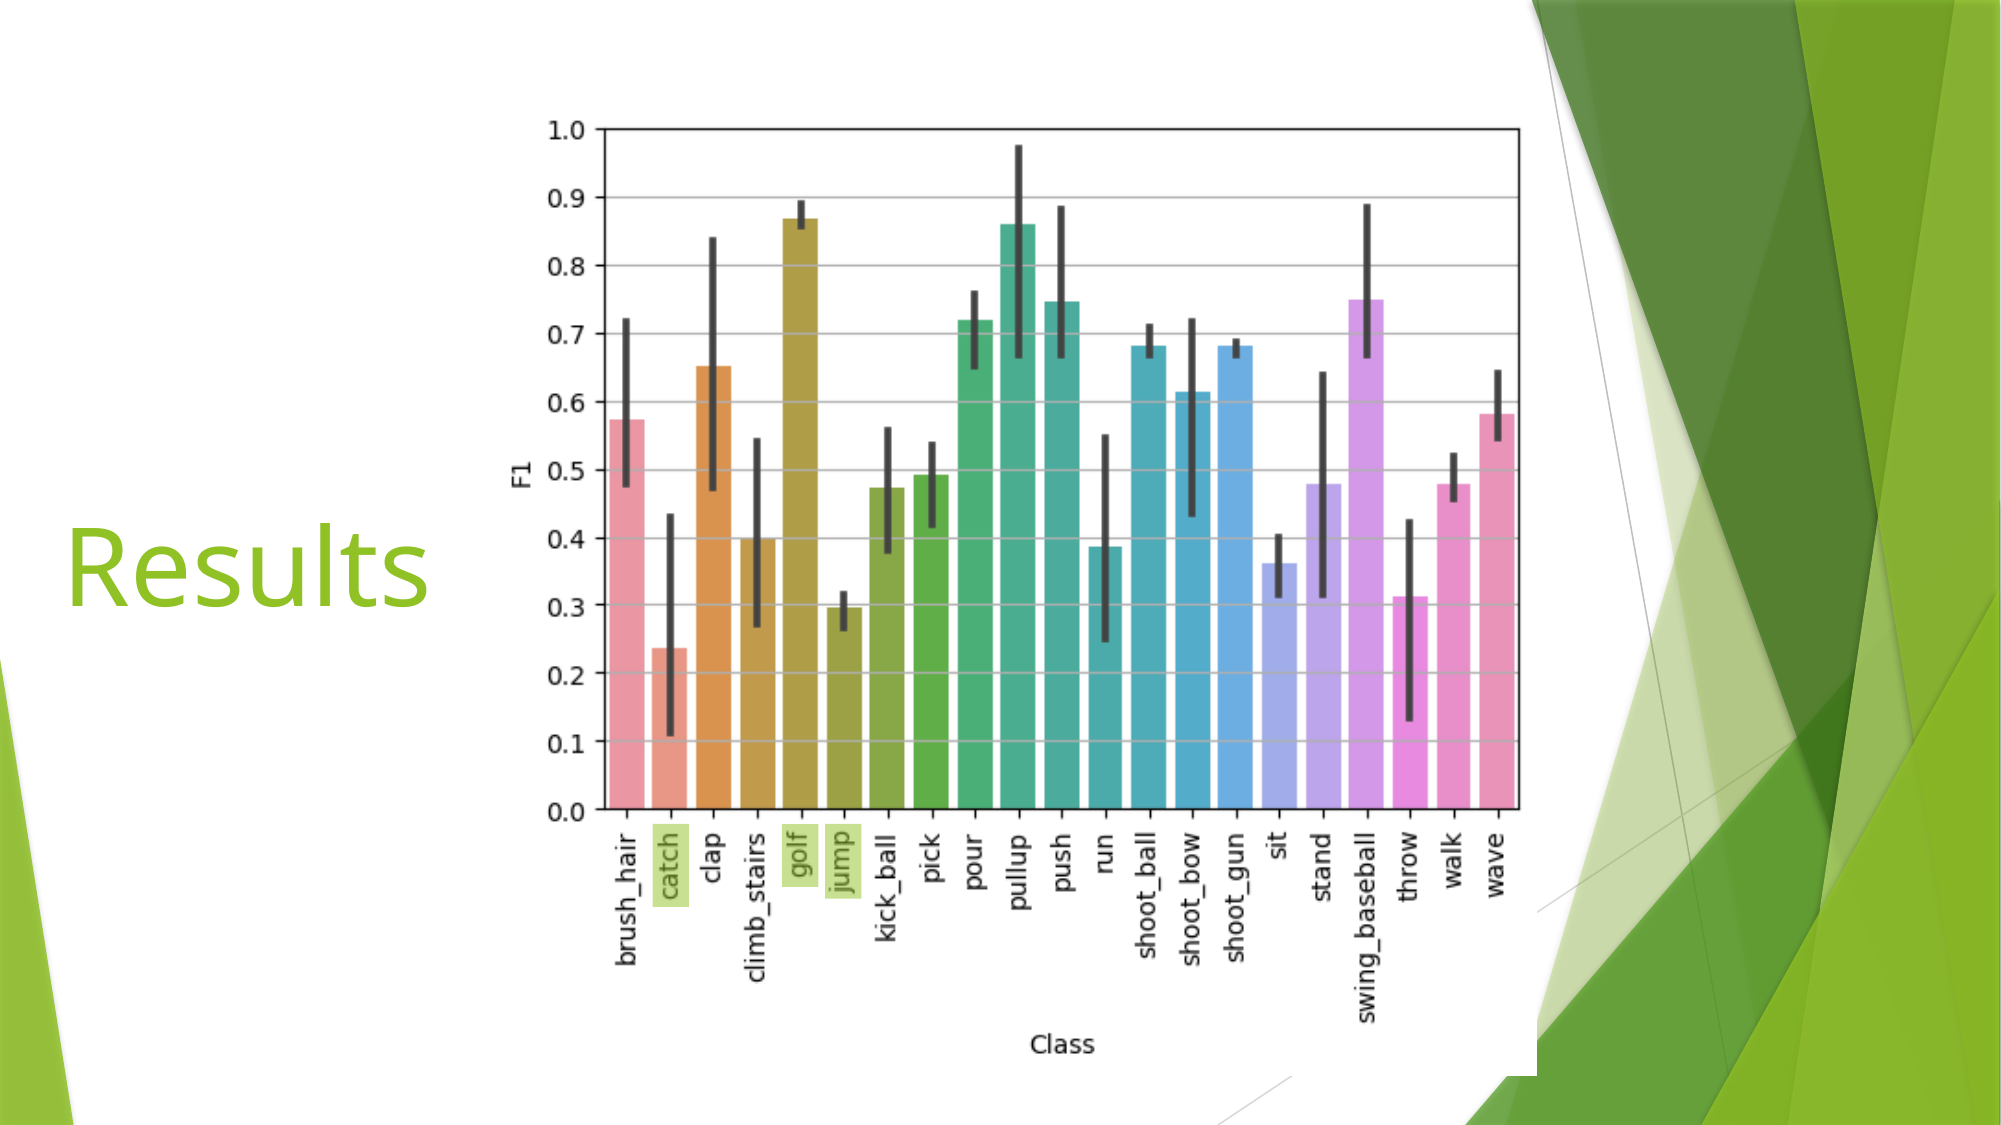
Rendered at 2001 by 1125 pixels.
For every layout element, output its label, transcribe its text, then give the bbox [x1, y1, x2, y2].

picture [491, 101, 1538, 1077]
title Results [0, 488, 487, 636]
